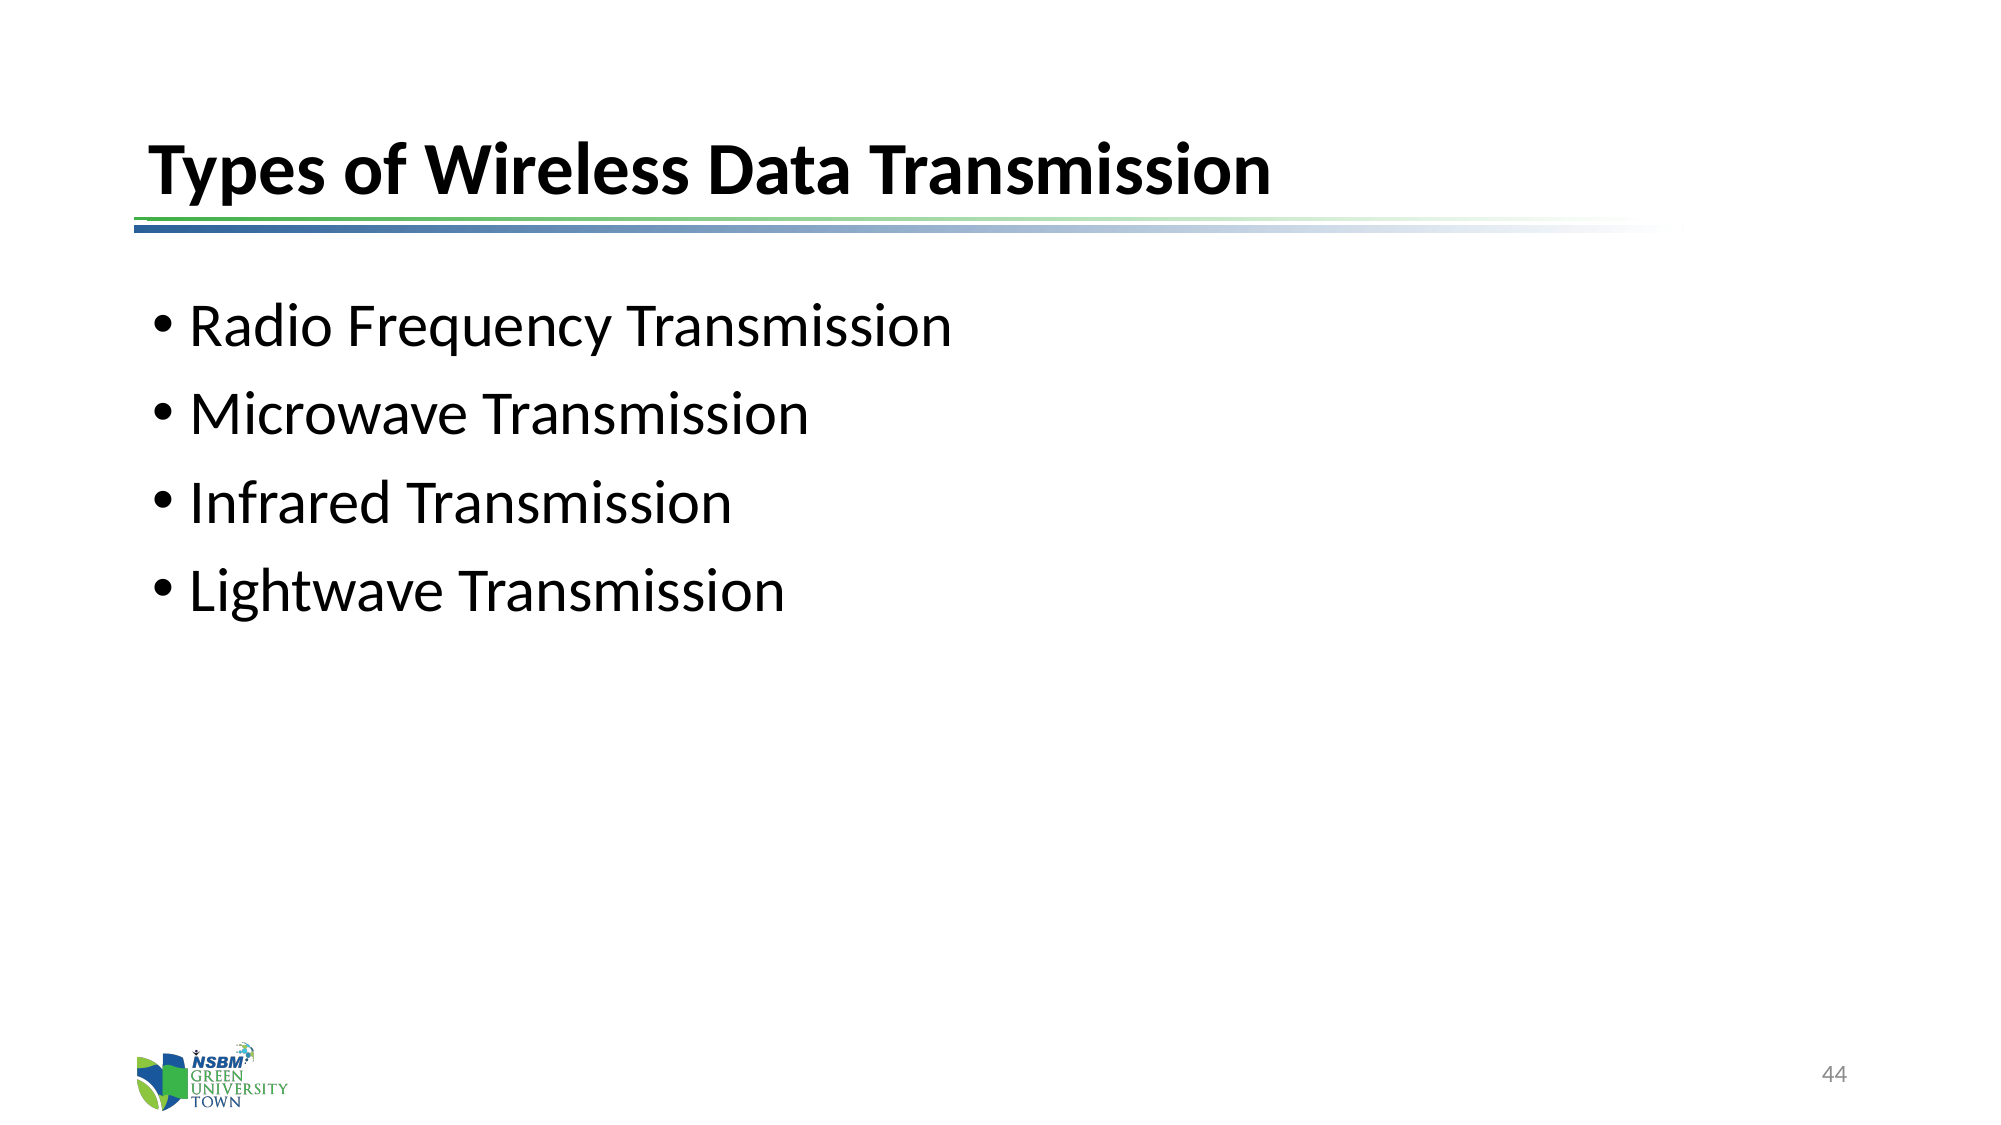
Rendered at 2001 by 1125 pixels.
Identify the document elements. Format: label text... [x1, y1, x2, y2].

title Types of Wireless Data Transmission [133, 85, 1859, 256]
list Radio Frequency Transmission Microwave Transmission Infrared Transmission Lightwave Transmission [137, 285, 1863, 999]
picture [137, 1042, 288, 1111]
slide_number 44 [1412, 1042, 1863, 1103]
